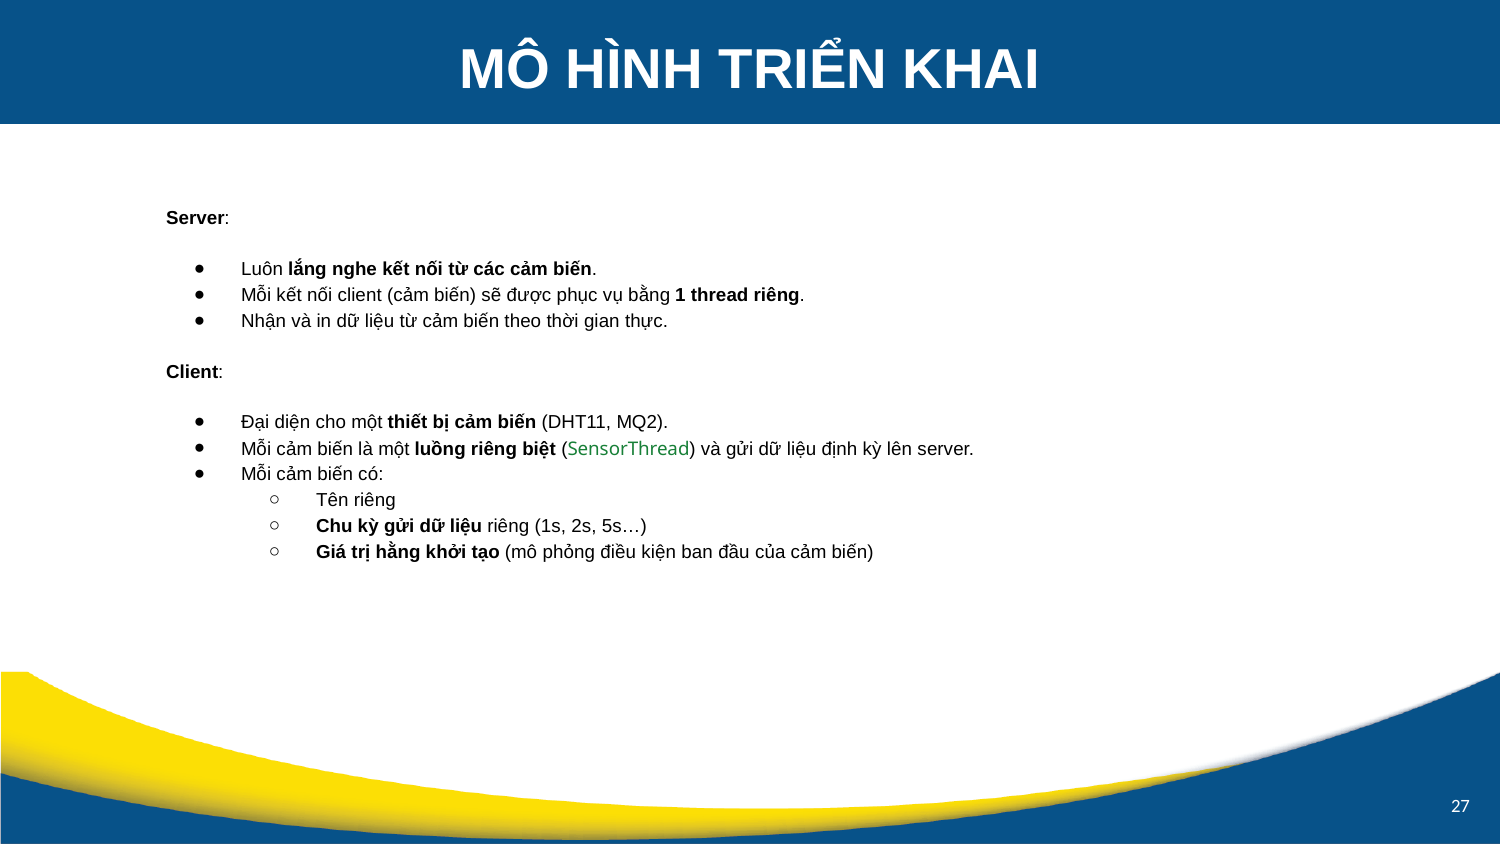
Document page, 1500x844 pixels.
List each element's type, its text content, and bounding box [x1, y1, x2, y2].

text_box Server: Luôn lắng nghe kết nối từ các cảm biến. Mỗi kết nối client (cảm biến) sẽ được phục vụ bằng 1 thread riêng. Nhận và in dữ liệu từ cảm biến theo thời gian thực. Client: Đại diện cho một thiết bị cảm biến (DHT11, MQ2). Mỗi cảm biến là một luồng riêng biệt (SensorThread) và gửi dữ liệu định kỳ lên server. Mỗi cảm biến có: Tên riêng Chu kỳ gửi dữ liệu riêng (1s, 2s, 5s…) Giá trị hằng khởi tạo (mô phỏng điều kiện ban đầu của cảm biến) [150, 187, 1287, 603]
text_box [0, 0, 1500, 124]
picture [0, 671, 1500, 844]
text_box MÔ HÌNH TRIỂN KHAI [15, 16, 1485, 115]
